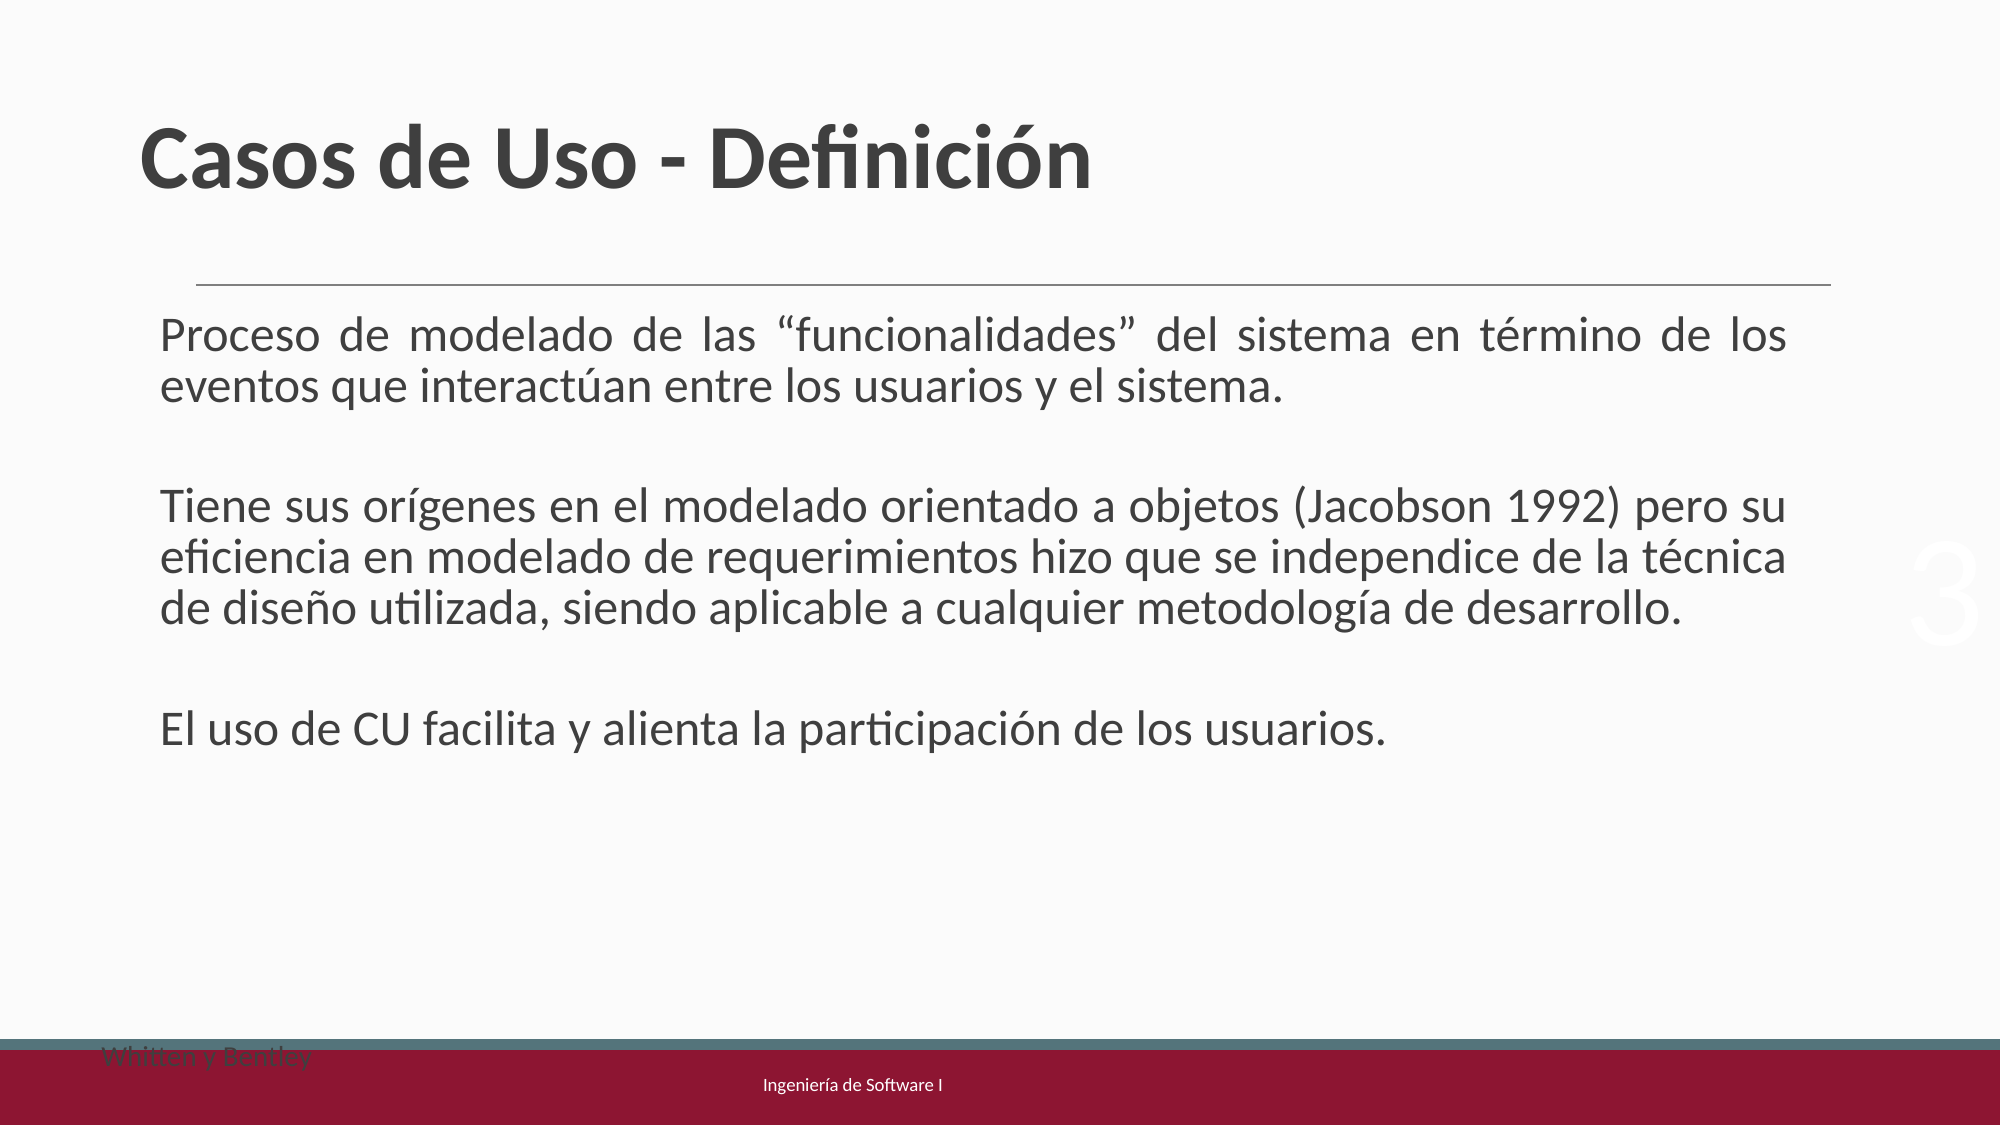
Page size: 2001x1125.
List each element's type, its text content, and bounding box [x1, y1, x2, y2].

list Whitten y Bentley [86, 1035, 774, 1094]
list Proceso de modelado de las “funcionalidades” del sistema en término de los eventos que interactúan entre los usuarios y el sistema. Tiene sus orígenes en el modelado orientado a objetos (Jacobson 1992) pero su eficiencia en modelado de requerimientos hizo que se independice de la técnica de diseño utilizada, siendo aplicable a cualquier metodología de desarrollo. El uso de CU facilita y alienta la participación de los usuarios. [102, 302, 1804, 963]
title Casos de Uso - Definición [125, 66, 1497, 254]
footer Ingeniería de Software I [748, 1065, 1520, 1125]
slide_number 3 [1520, 456, 2000, 686]
